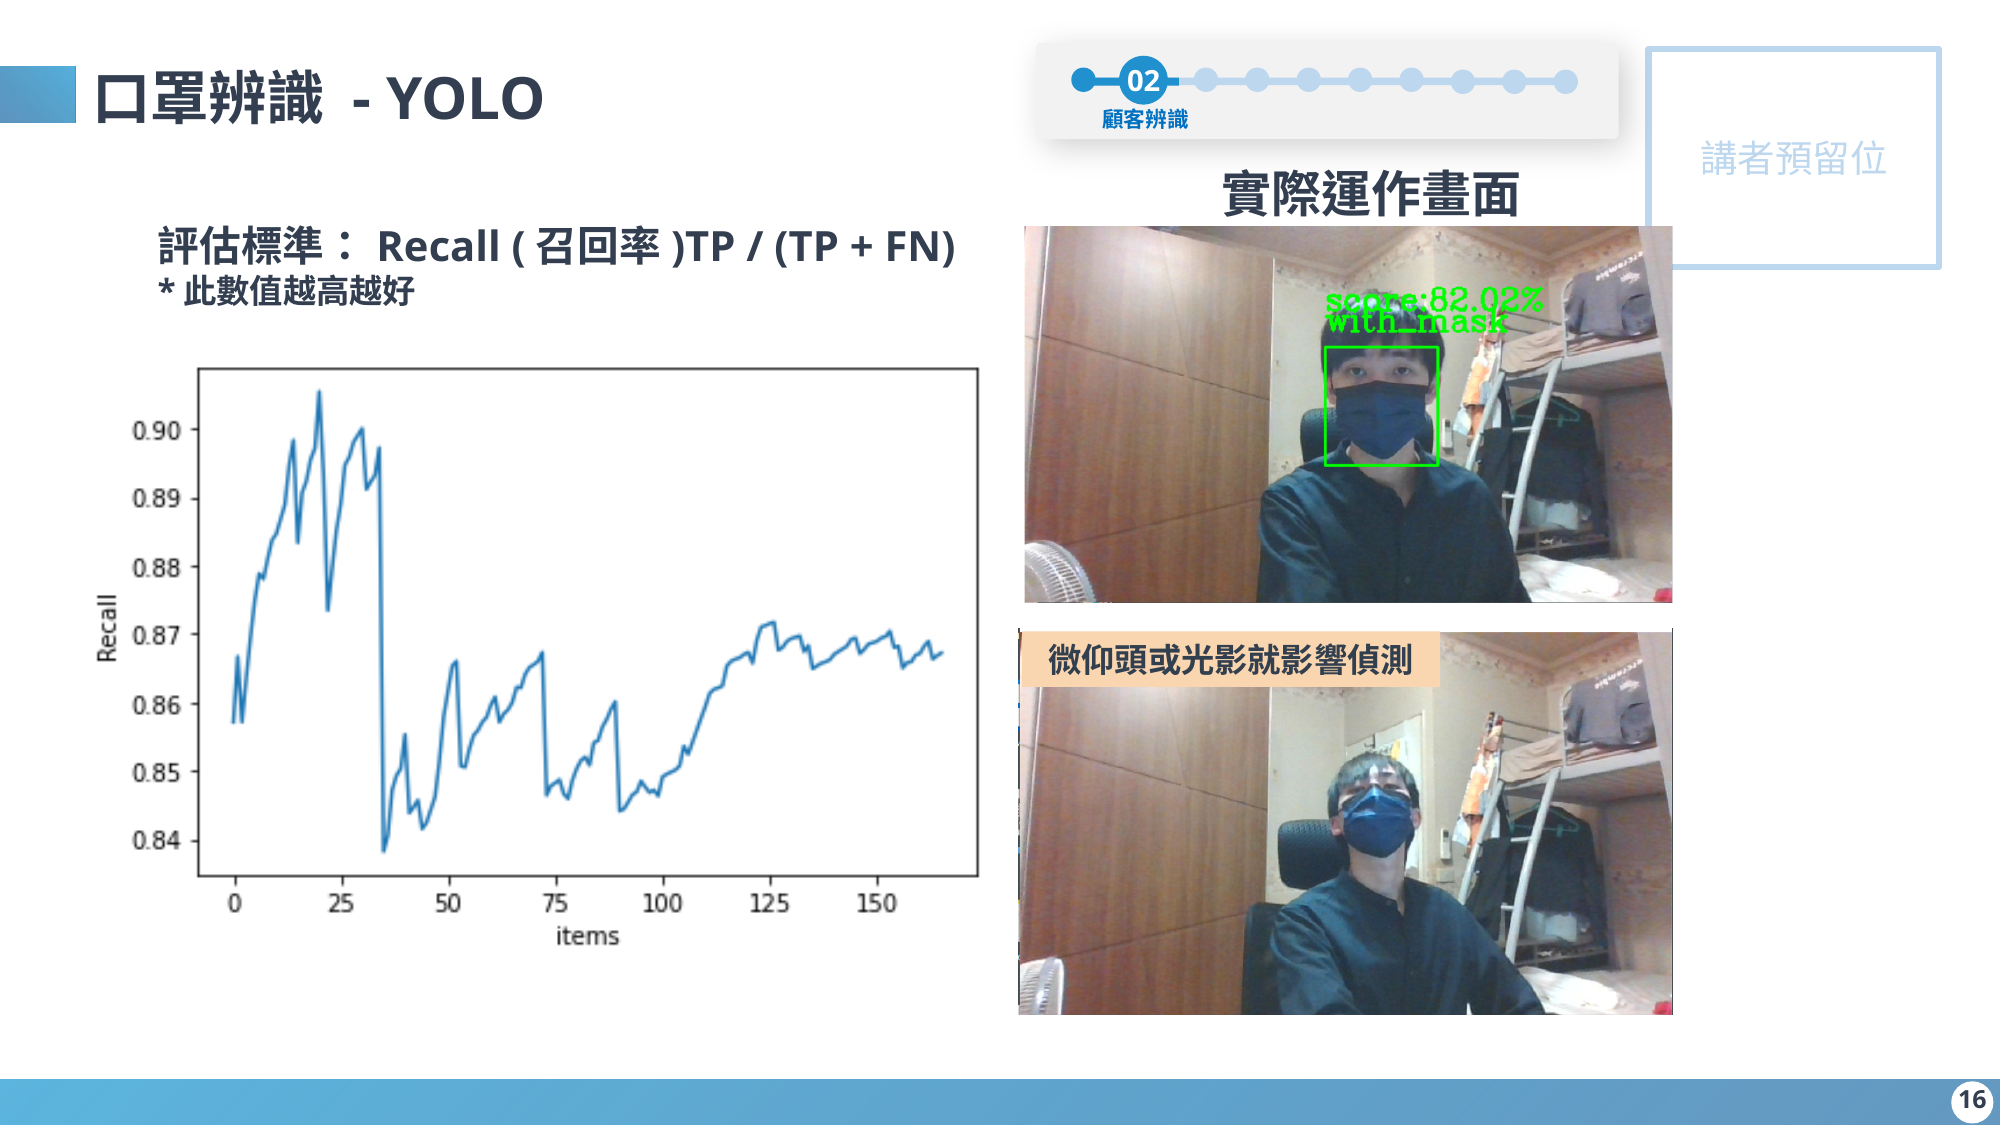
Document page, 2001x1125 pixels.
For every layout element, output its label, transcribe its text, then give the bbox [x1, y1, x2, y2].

text_box 評估標準：Recall (召回率)TP / (TP + FN) *此數值越高越好 [142, 212, 1188, 319]
text_box 實際運作畫面 [1206, 164, 1574, 225]
picture [1024, 226, 1673, 604]
text_box 口罩辨識 - YOLO [77, 53, 957, 139]
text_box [1035, 42, 1619, 145]
slide_number 16 [1551, 1070, 2000, 1125]
picture [76, 358, 1673, 1015]
